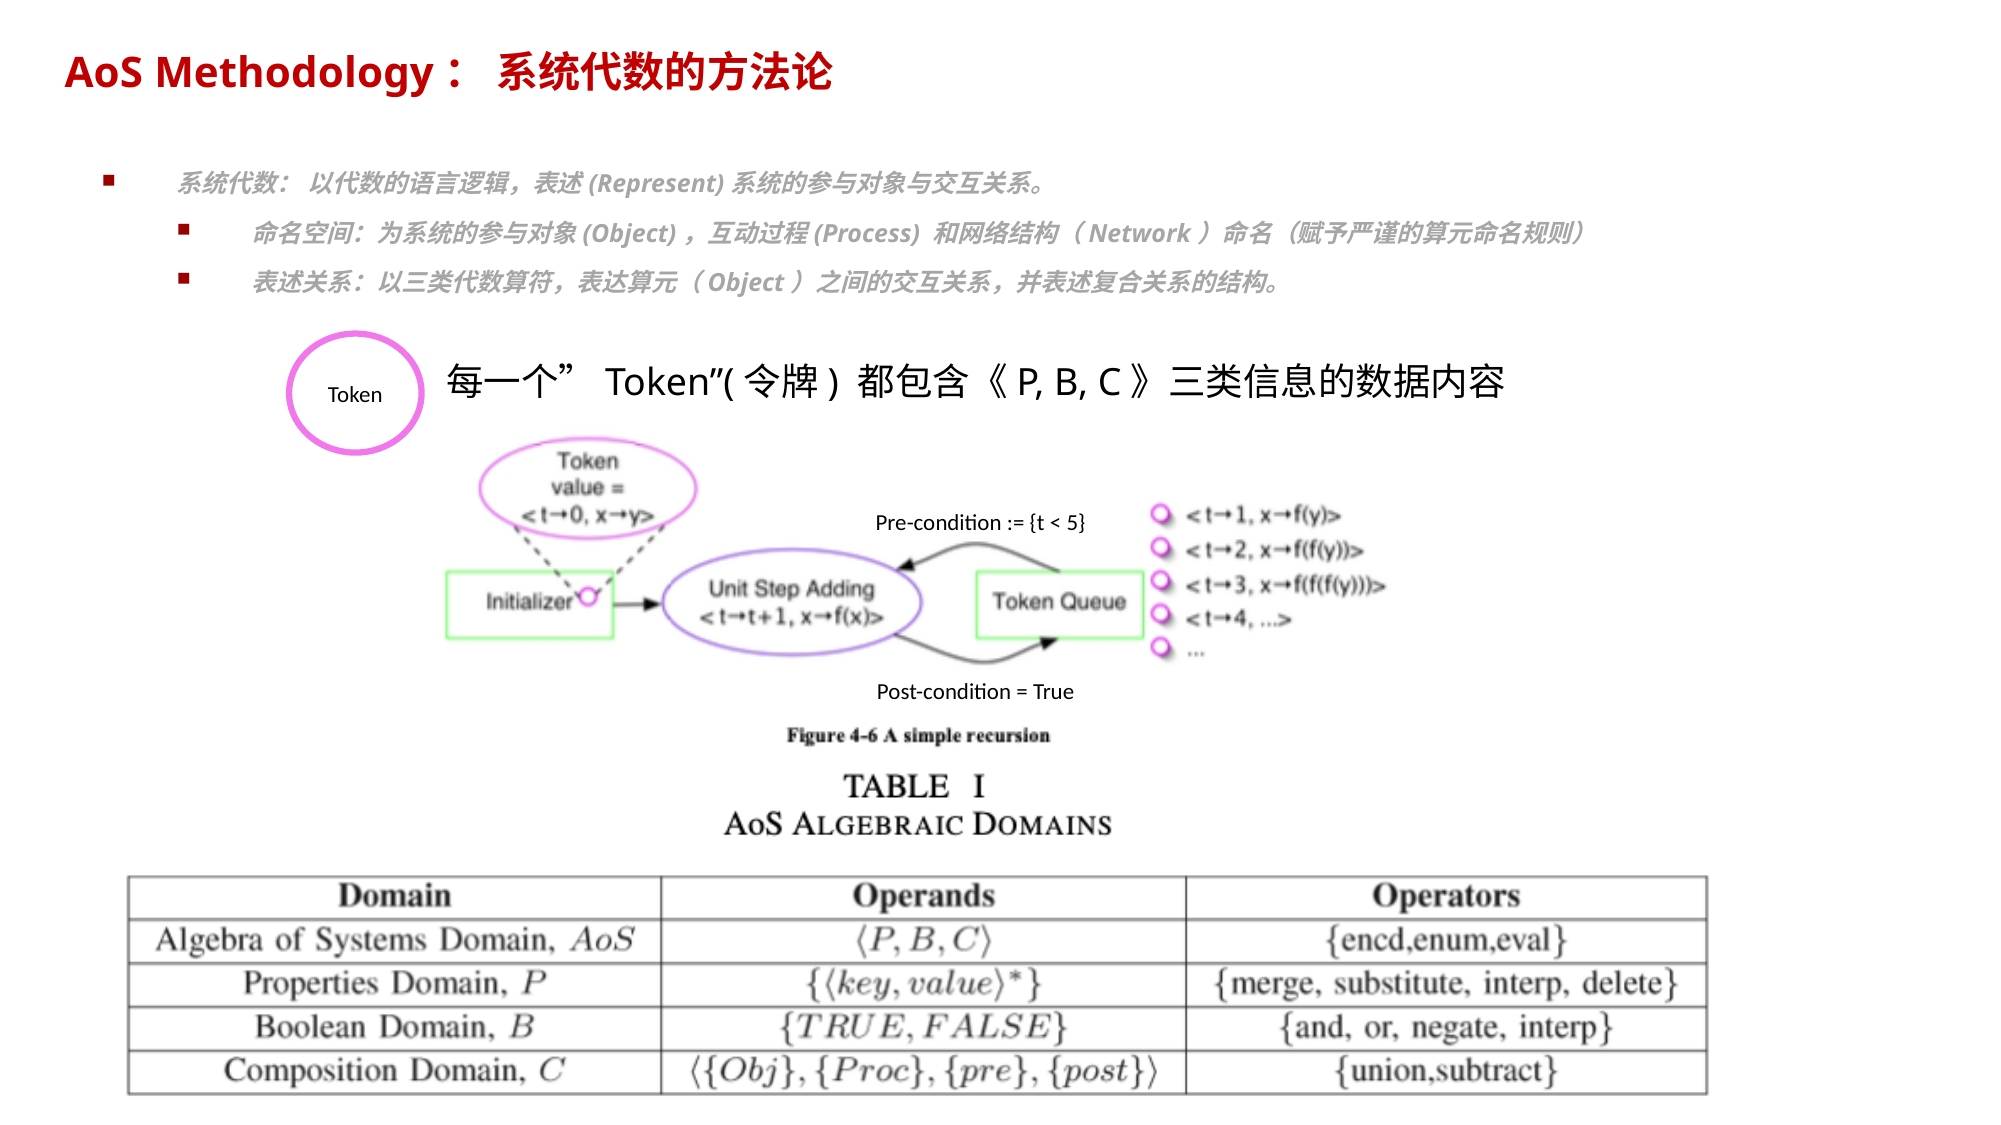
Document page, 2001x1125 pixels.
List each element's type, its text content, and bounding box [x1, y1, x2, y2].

picture [100, 752, 1731, 1113]
text_box 系统代数： 以代数的语言逻辑，表述(Represent)系统的参与对象与交互关系。 命名空间：为系统的参与对象(Object)，互动过程(Process) 和网络结构（Network）命名（赋予严谨的算元命名规则） 表述关系：以三类代数算符，表达算元（Object）之间的交互关系，并表述复合关系的结构。 [94, 145, 1907, 304]
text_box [421, 421, 1410, 753]
title AoS Methodology： 系统代数的方法论 [44, 35, 1846, 113]
text_box Token [288, 332, 423, 454]
text_box 每一个”Token”(令牌) 都包含《P, B, C》三类信息的数据内容 [431, 350, 1521, 411]
